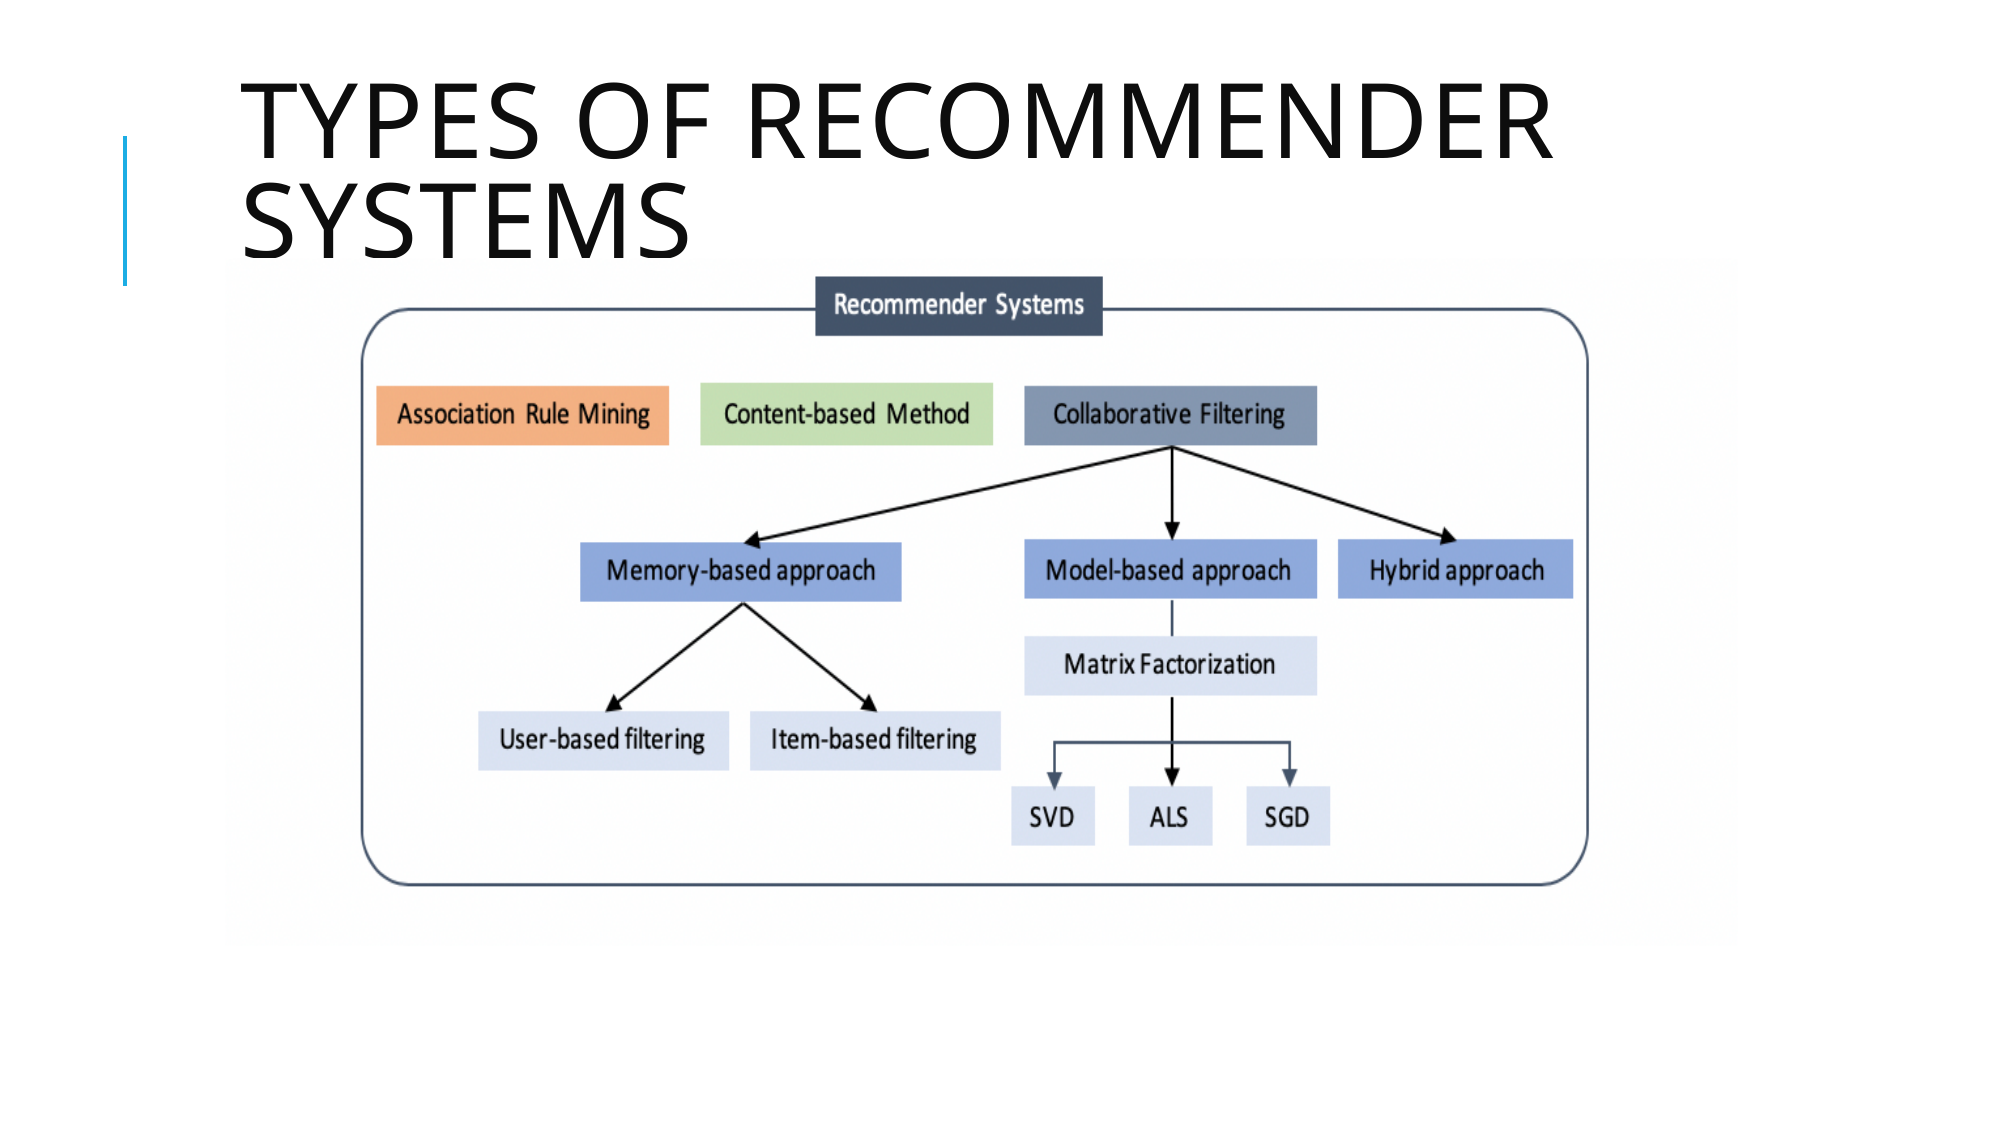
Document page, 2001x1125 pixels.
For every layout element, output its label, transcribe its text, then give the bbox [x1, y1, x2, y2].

picture [224, 258, 1738, 947]
title Types of Recommender Systems [225, 112, 1800, 244]
